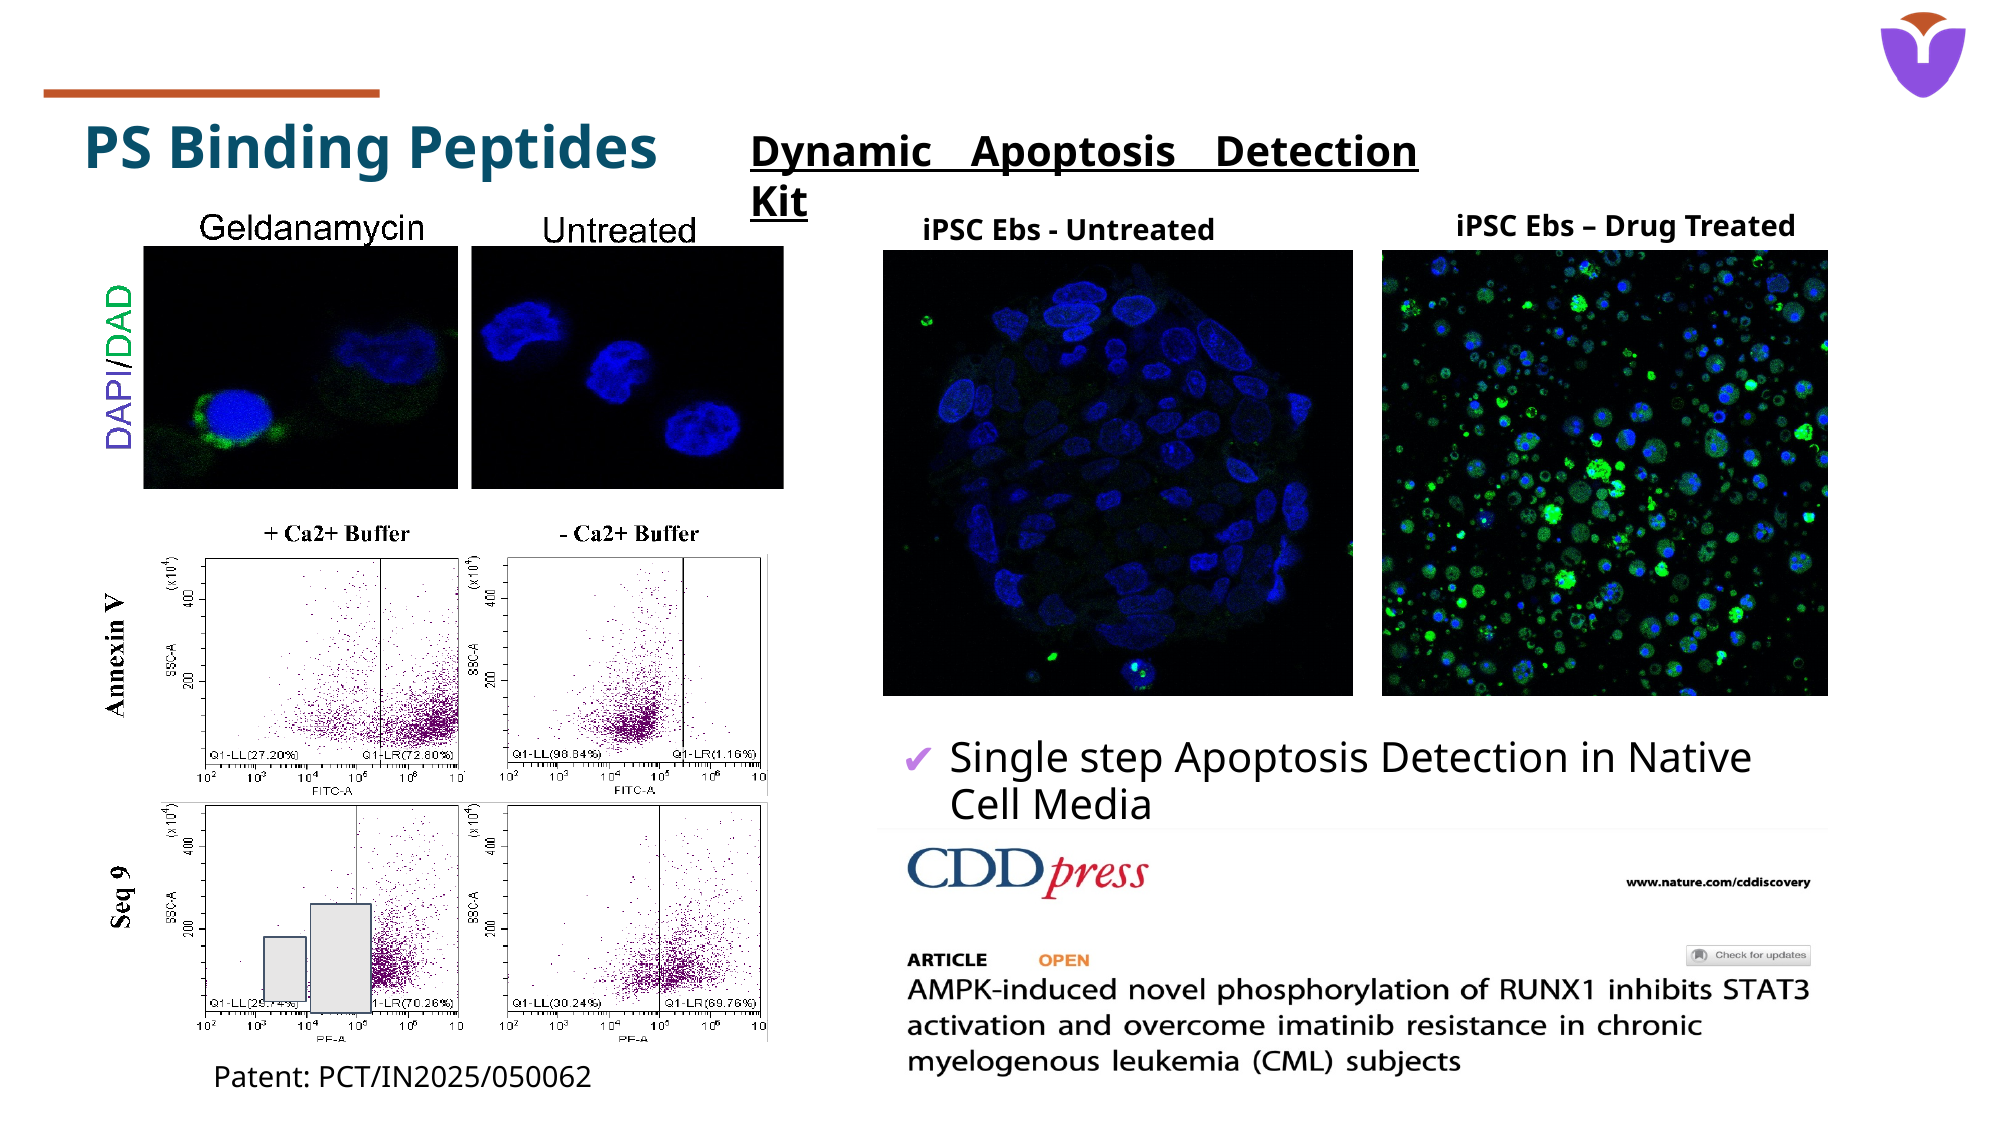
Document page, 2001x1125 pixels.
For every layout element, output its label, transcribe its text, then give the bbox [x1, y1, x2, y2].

text_box Dynamic Apoptosis Detection Kit [734, 116, 1434, 232]
picture [1382, 250, 1828, 696]
text_box Patent: PCT/IN2025/050062 [198, 1050, 817, 1101]
picture [1846, 11, 2000, 100]
text_box iPSC Ebs – Drug Treated [1440, 200, 1828, 249]
text_box iPSC Ebs - Untreated [907, 203, 1247, 248]
picture [84, 203, 784, 1043]
picture [877, 827, 1828, 1077]
title PS Binding Peptides [68, 83, 1763, 216]
picture [883, 250, 1353, 696]
text_box Single step Apoptosis Detection in Native Cell Media [899, 725, 1943, 877]
